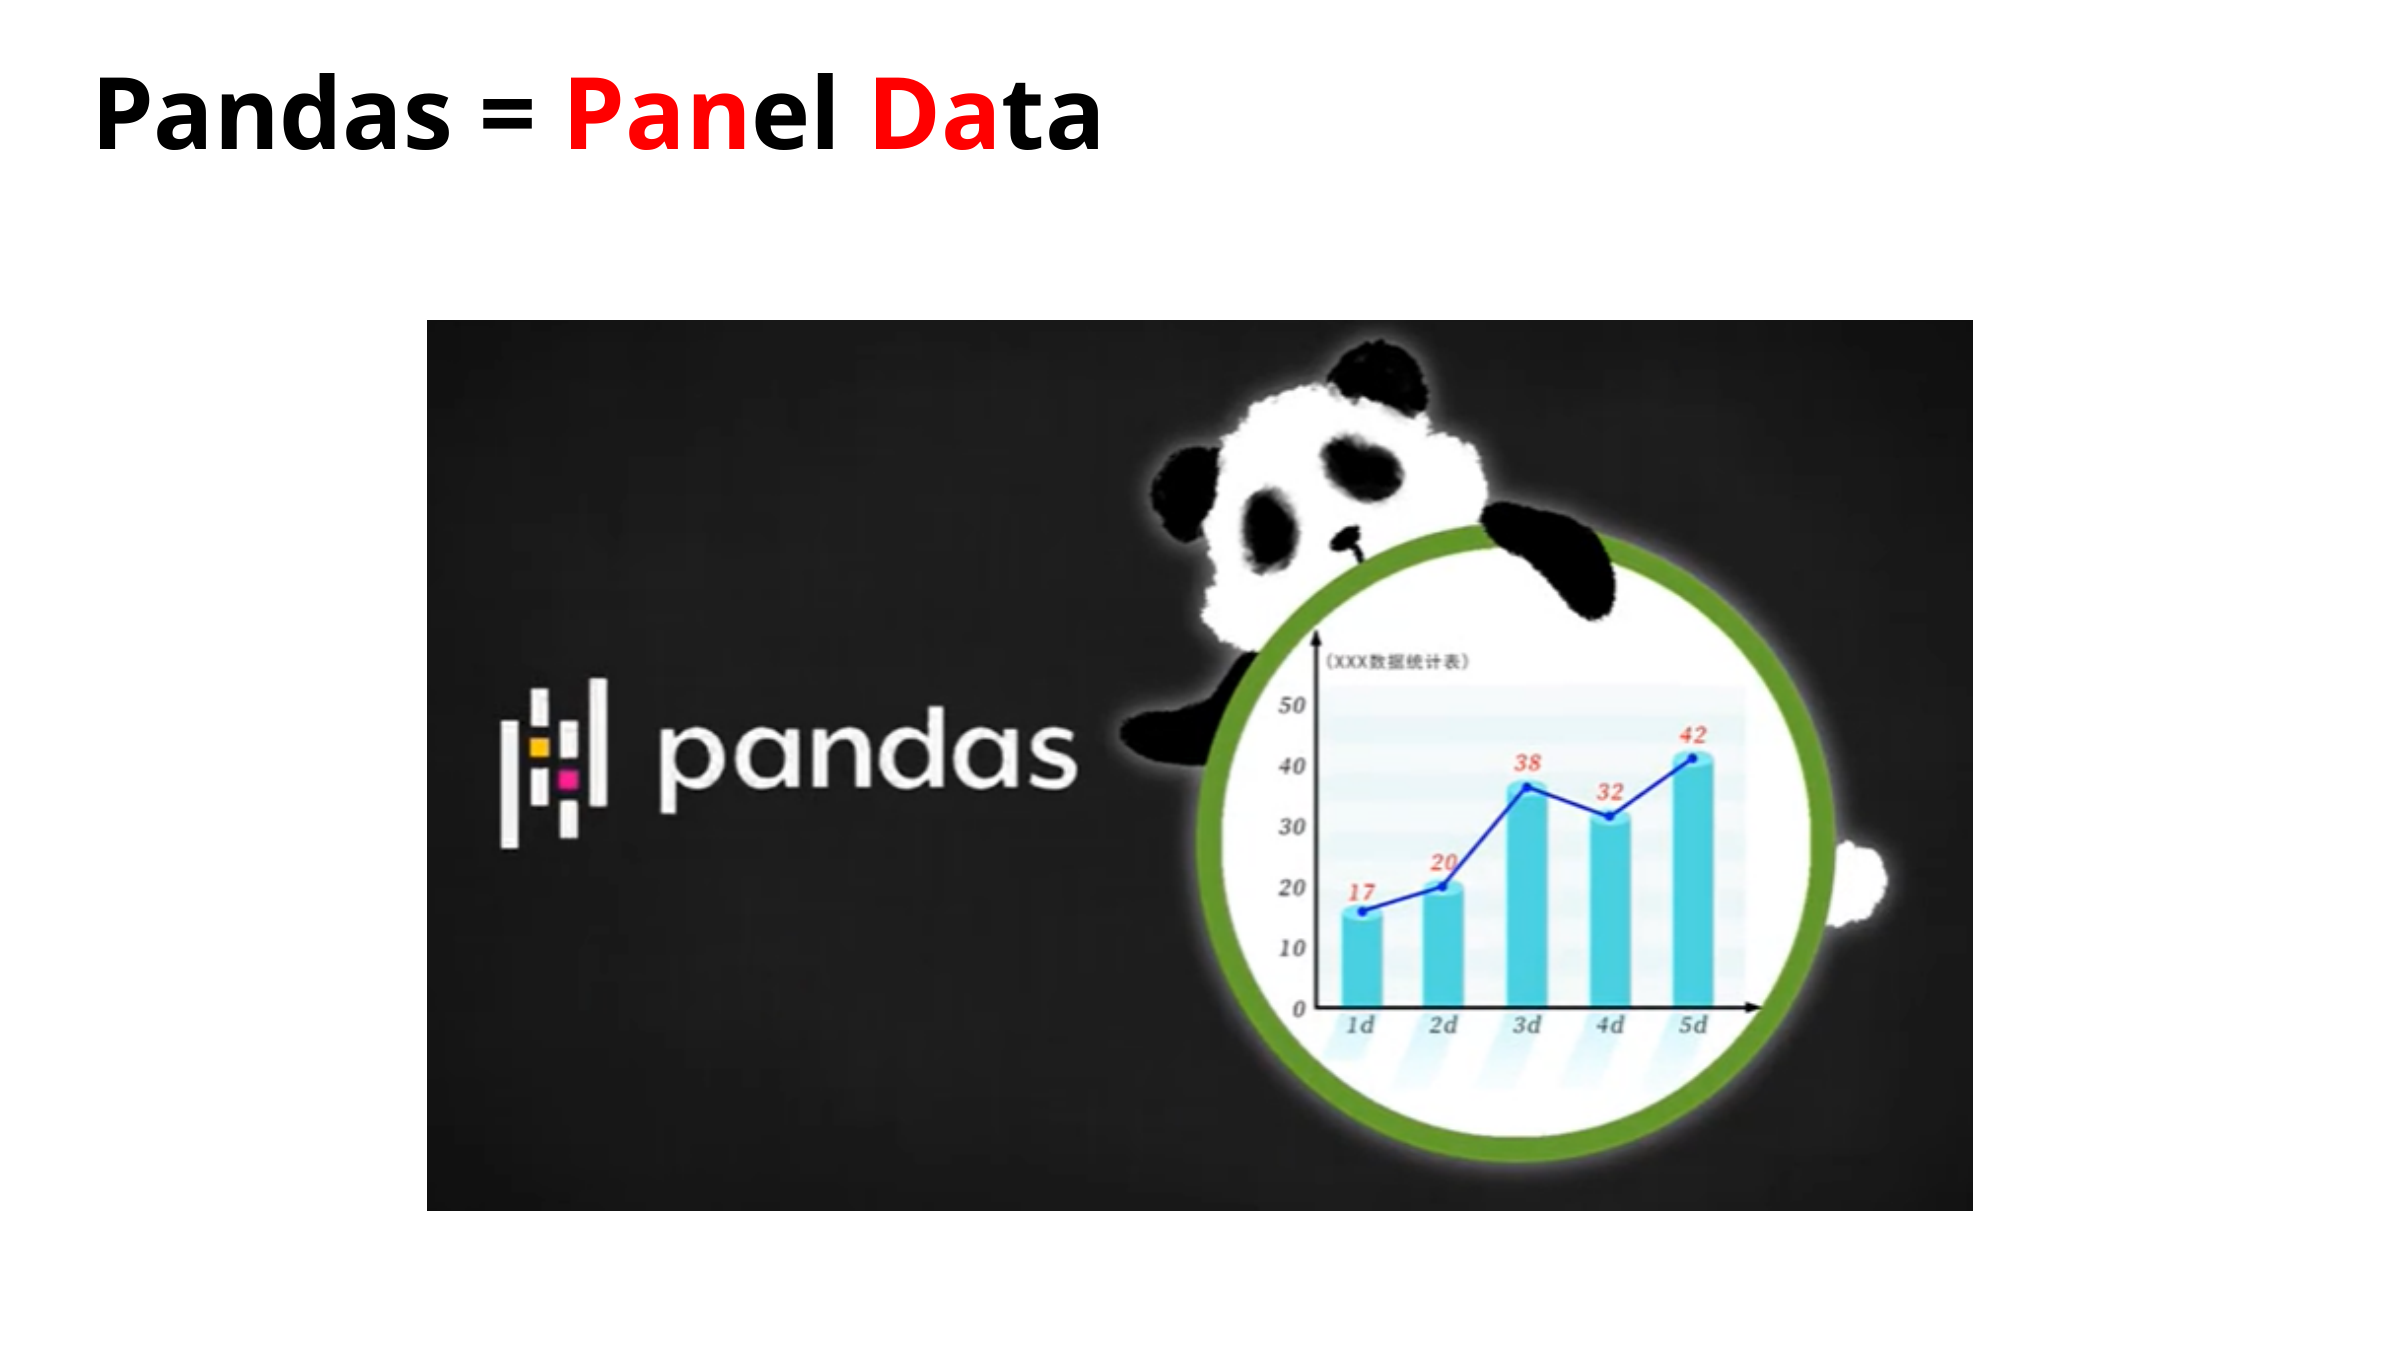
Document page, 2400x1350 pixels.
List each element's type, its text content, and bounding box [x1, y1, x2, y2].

title Pandas = Panel Data [91, 49, 2309, 171]
picture [427, 319, 1973, 1212]
